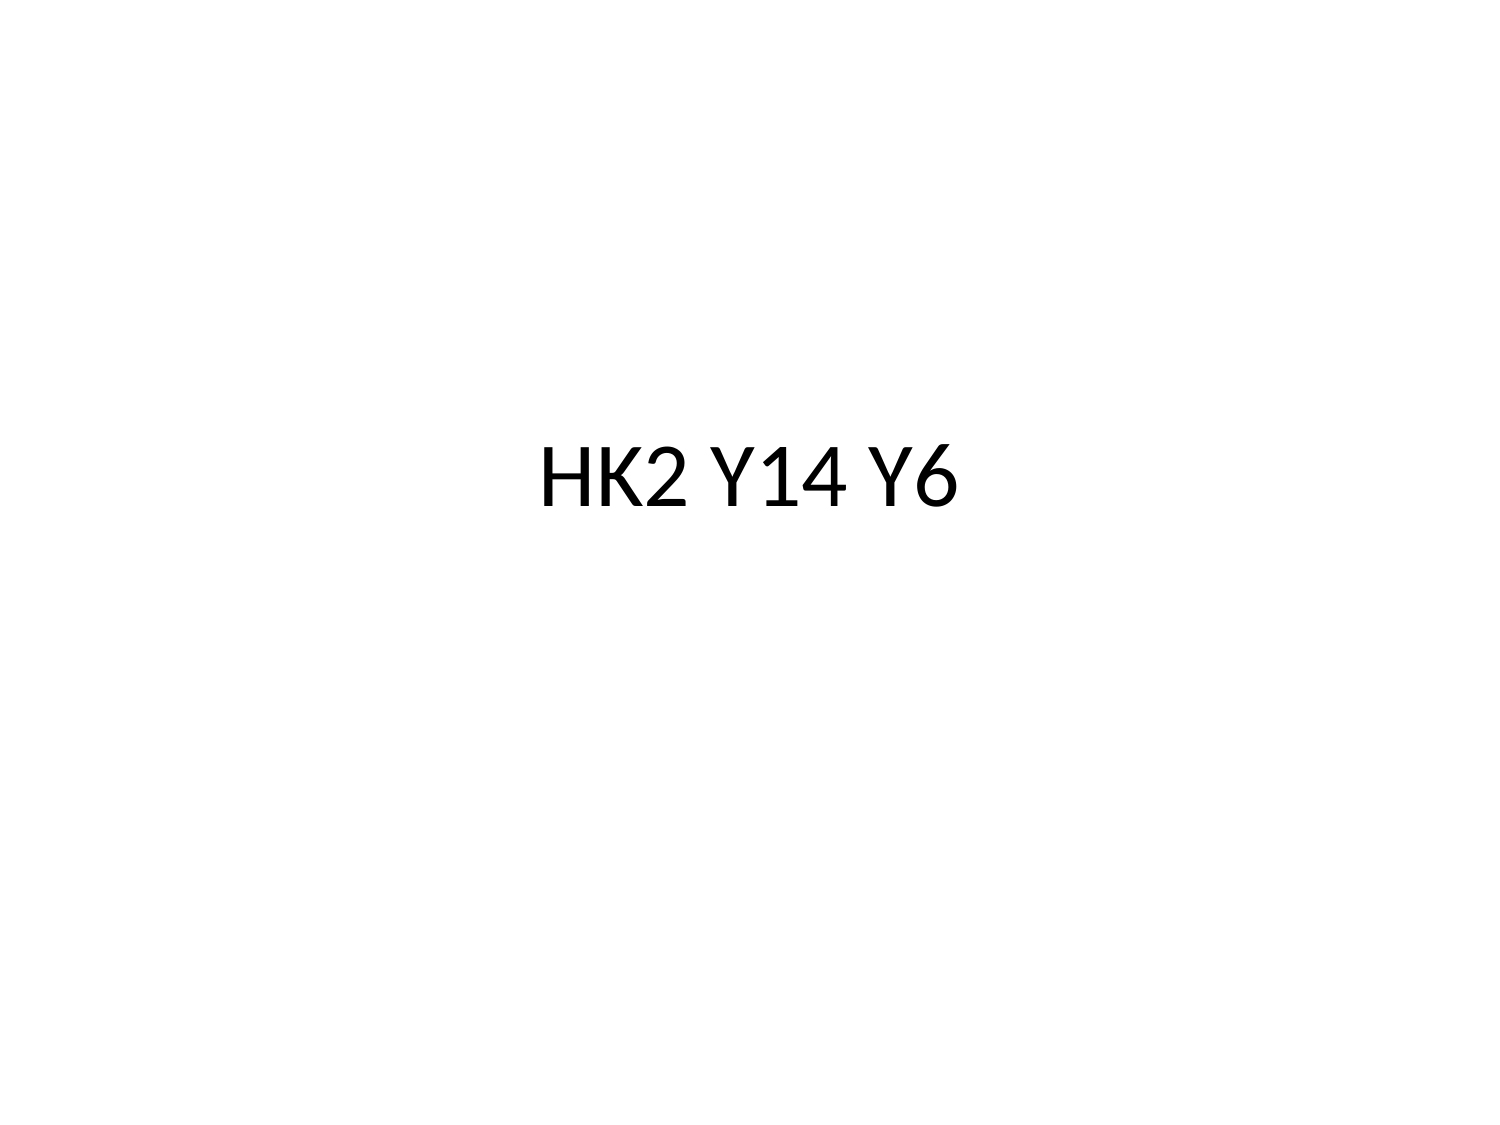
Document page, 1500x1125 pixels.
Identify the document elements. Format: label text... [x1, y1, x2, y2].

title HK2 Y14 Y6 [112, 349, 1388, 591]
